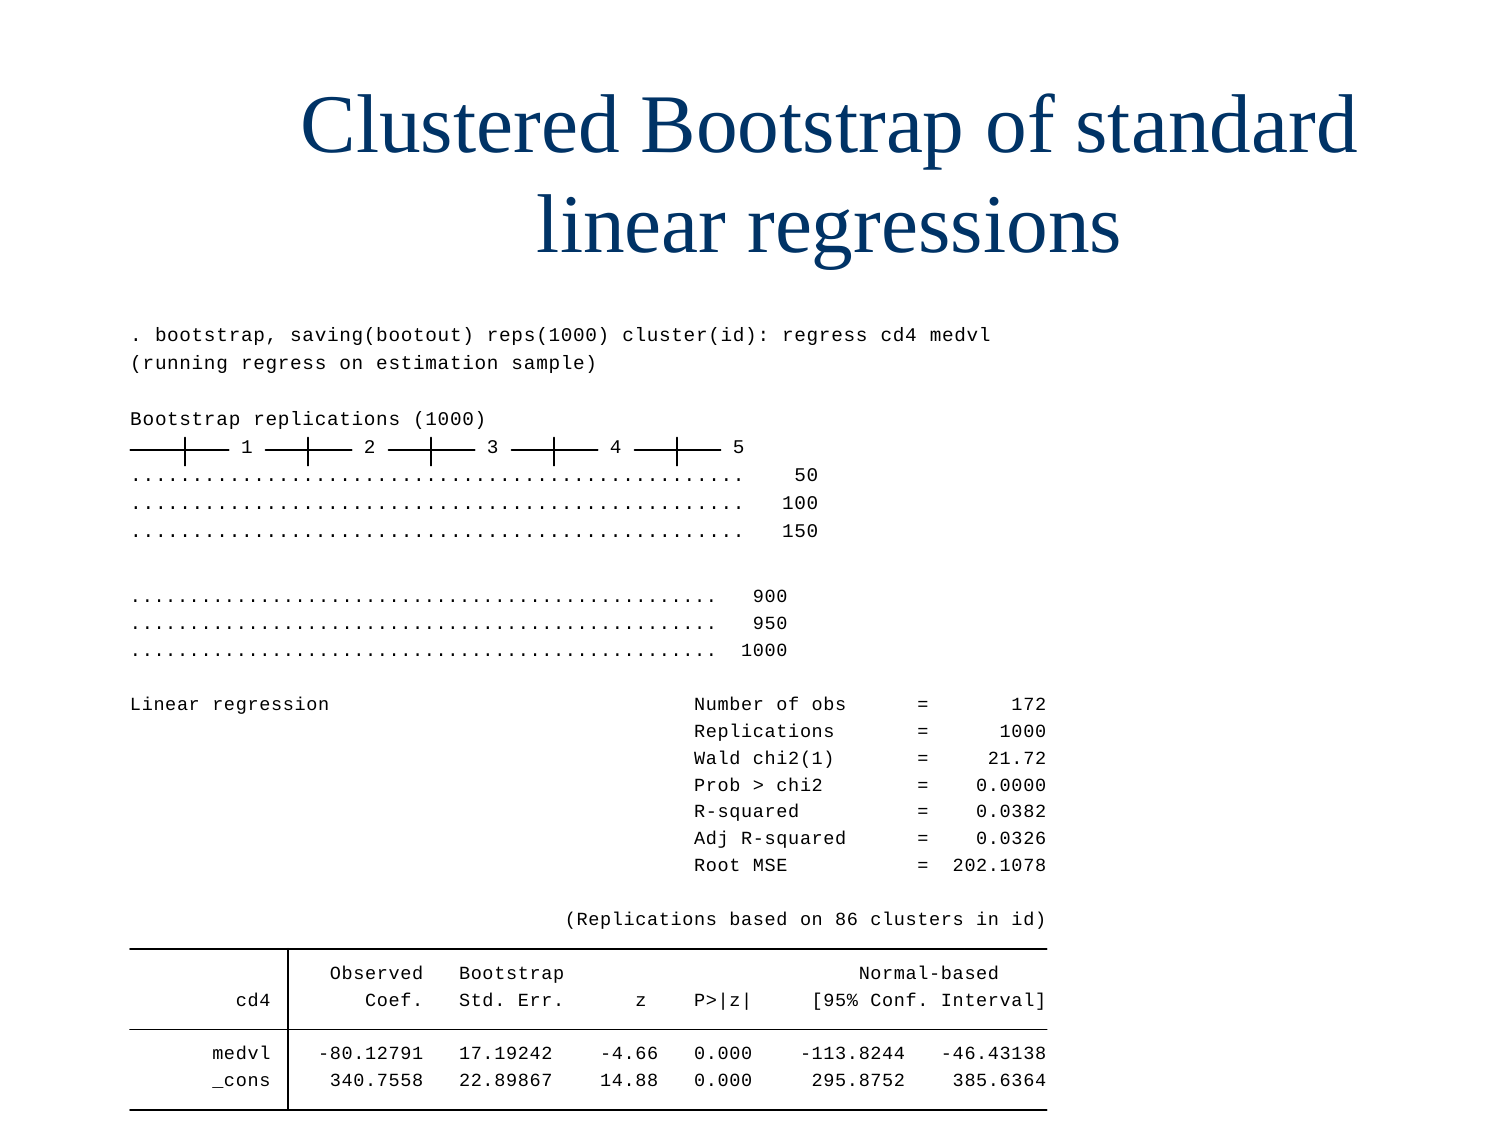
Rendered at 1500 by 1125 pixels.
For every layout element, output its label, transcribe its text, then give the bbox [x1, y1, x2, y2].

picture [124, 587, 1500, 1125]
title Clustered Bootstrap of standard linear regressions [192, 75, 1468, 263]
picture [124, 324, 1500, 551]
